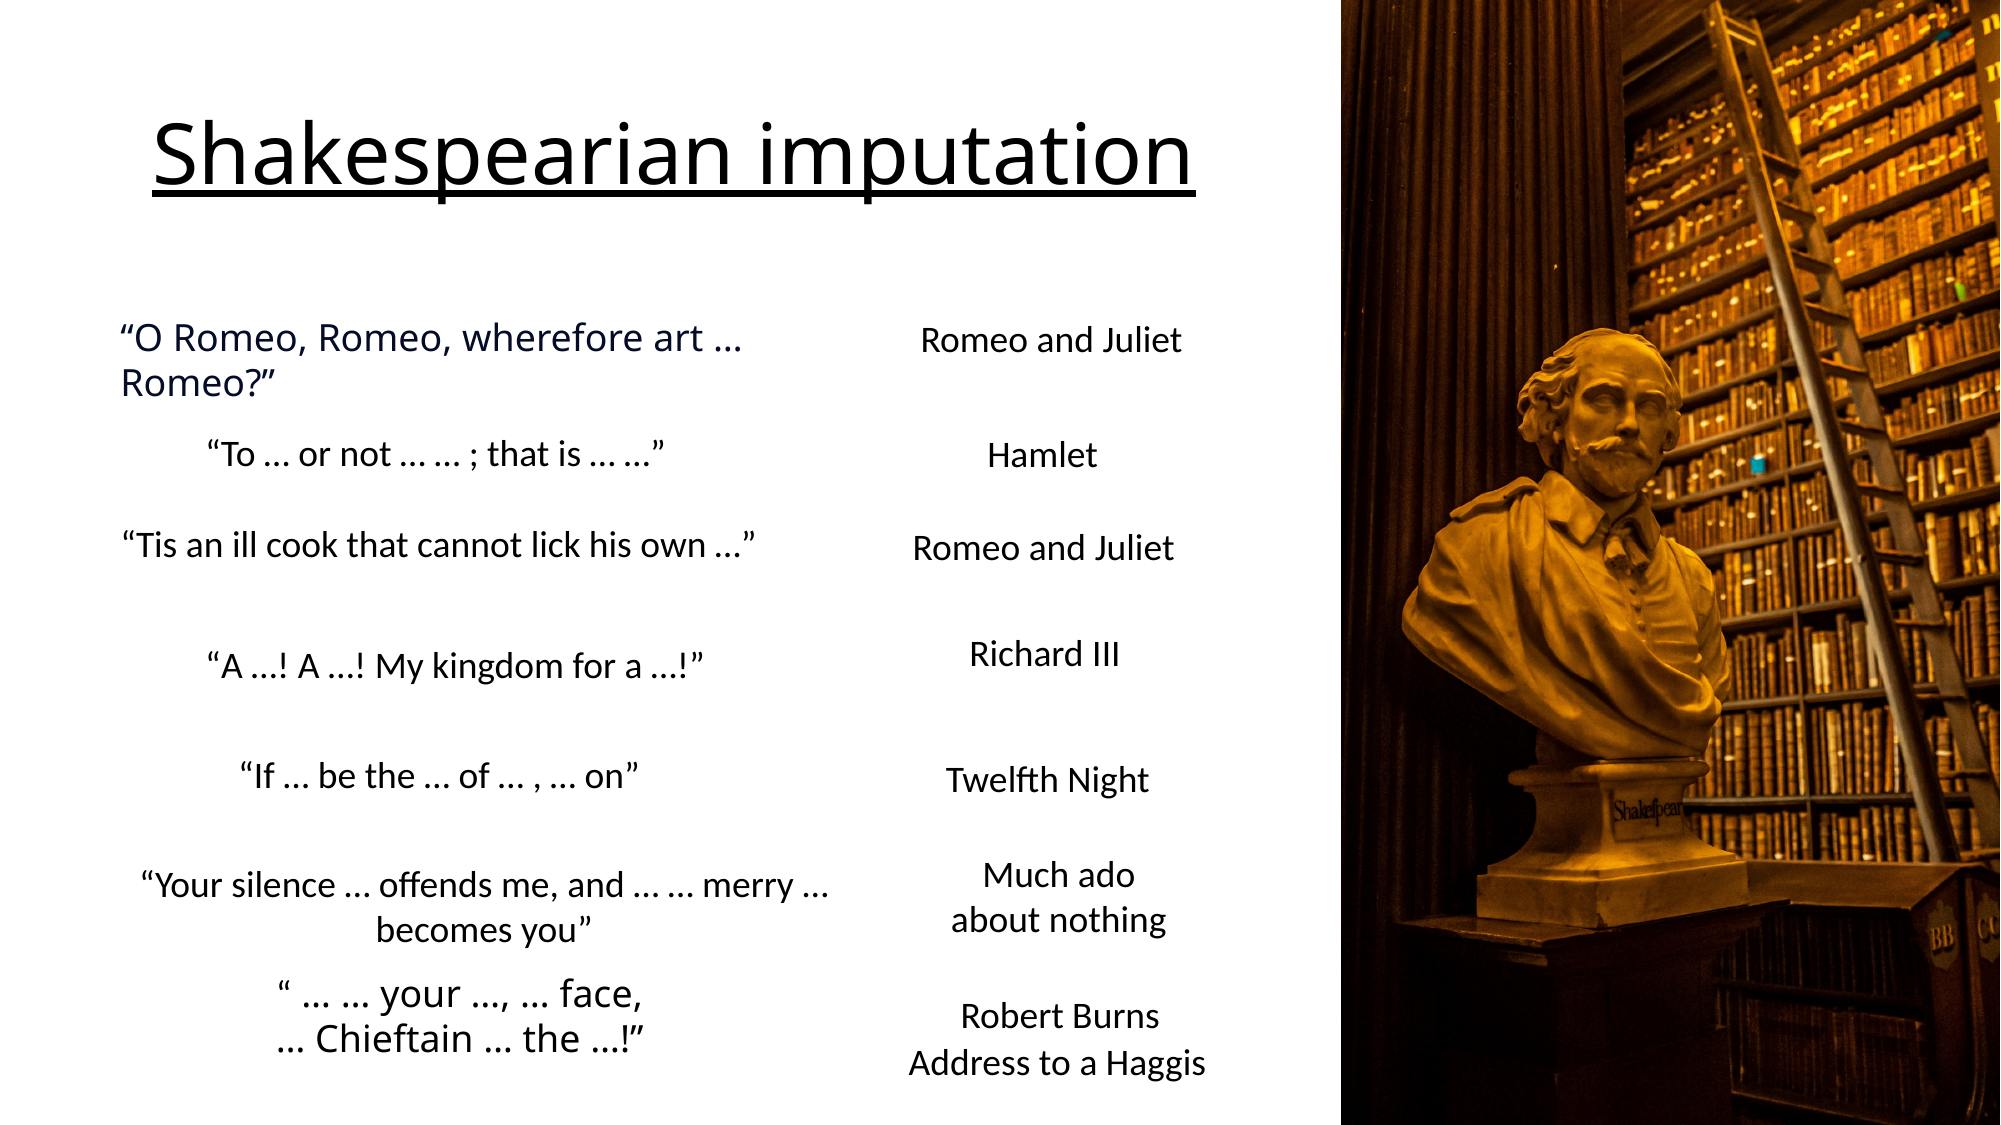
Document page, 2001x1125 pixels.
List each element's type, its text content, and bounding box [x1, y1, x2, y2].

text_box “ … … your …, … face, … Chieftain … the …!” [261, 962, 688, 1068]
text_box “O Romeo, Romeo, wherefore art … Romeo?” [105, 306, 906, 411]
text_box “Tis an ill cook that cannot lick his own …” [105, 512, 808, 573]
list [1341, 0, 2000, 1125]
text_box “If … be the … of … , … on” [223, 743, 688, 803]
text_box Richard III [954, 621, 1178, 681]
text_box Much ado about nothing [923, 842, 1194, 948]
text_box Twelfth Night [931, 747, 1201, 808]
text_box “A …! A …! My kingdom for a …!” [190, 633, 783, 694]
text_box “Your silence … offends me, and … … merry … becomes you” [86, 852, 882, 958]
title Shakespearian imputation [137, 59, 1235, 255]
text_box Address to a Haggis [894, 1030, 1231, 1090]
text_box Romeo and Juliet [905, 308, 1243, 368]
text_box Hamlet [972, 422, 1146, 482]
text_box Romeo and Juliet [897, 515, 1235, 575]
text_box “To … or not … … ; that is … …” [190, 421, 748, 482]
text_box Robert Burns [945, 983, 1194, 1044]
